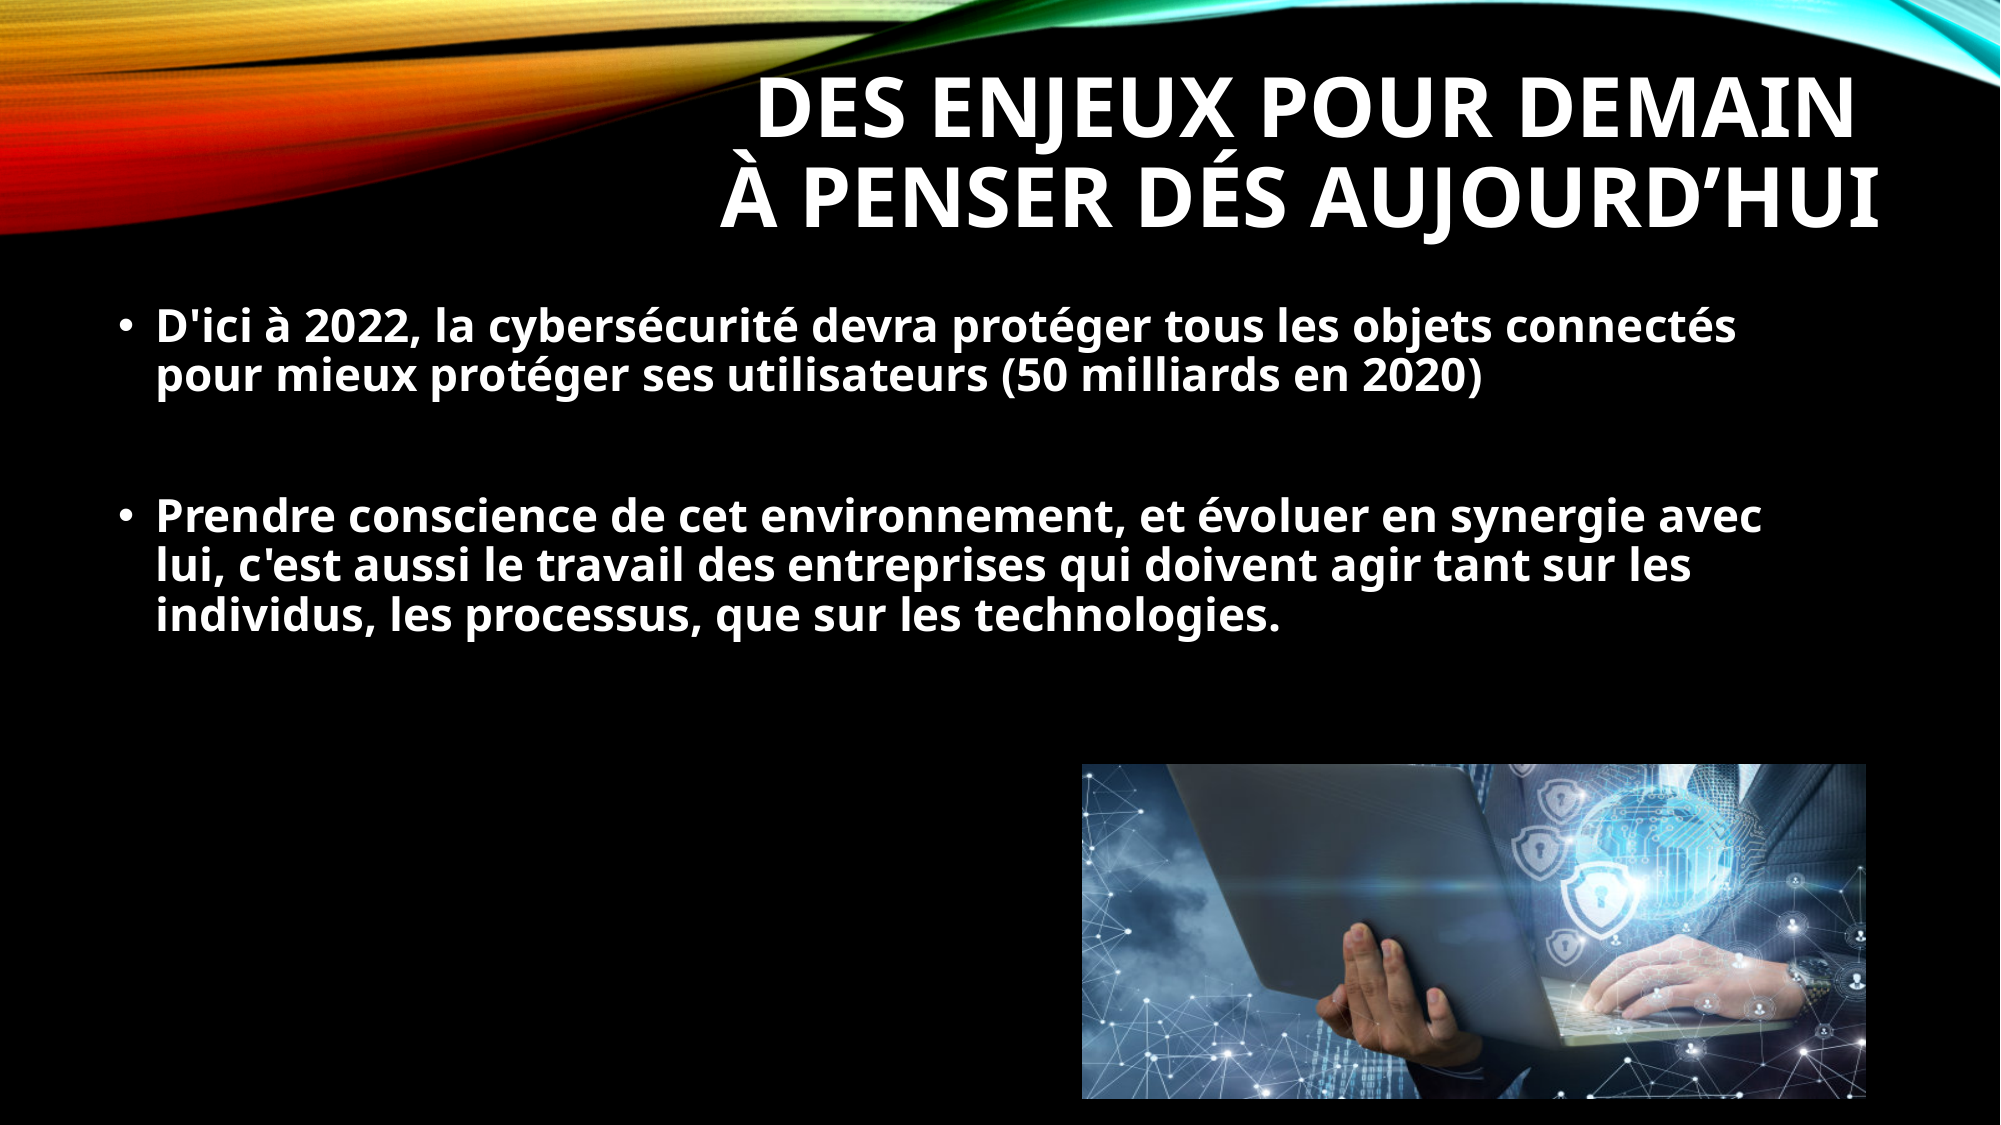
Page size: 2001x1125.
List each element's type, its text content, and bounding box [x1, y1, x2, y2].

list D'ici à 2022, la cybersécurité devra protéger tous les objets connectés pour mieux protéger ses utilisateurs (50 milliards en 2020) Prendre conscience de cet environnement, et évoluer en synergie avec lui, c'est aussi le travail des entreprises qui doivent agir tant sur les individus, les processus, que sur les technologies. [103, 295, 1811, 932]
title Des enjeux pour demain à penser dés aujourd’hui [319, 46, 1897, 264]
picture [1081, 764, 1866, 1099]
picture [0, 0, 2000, 237]
